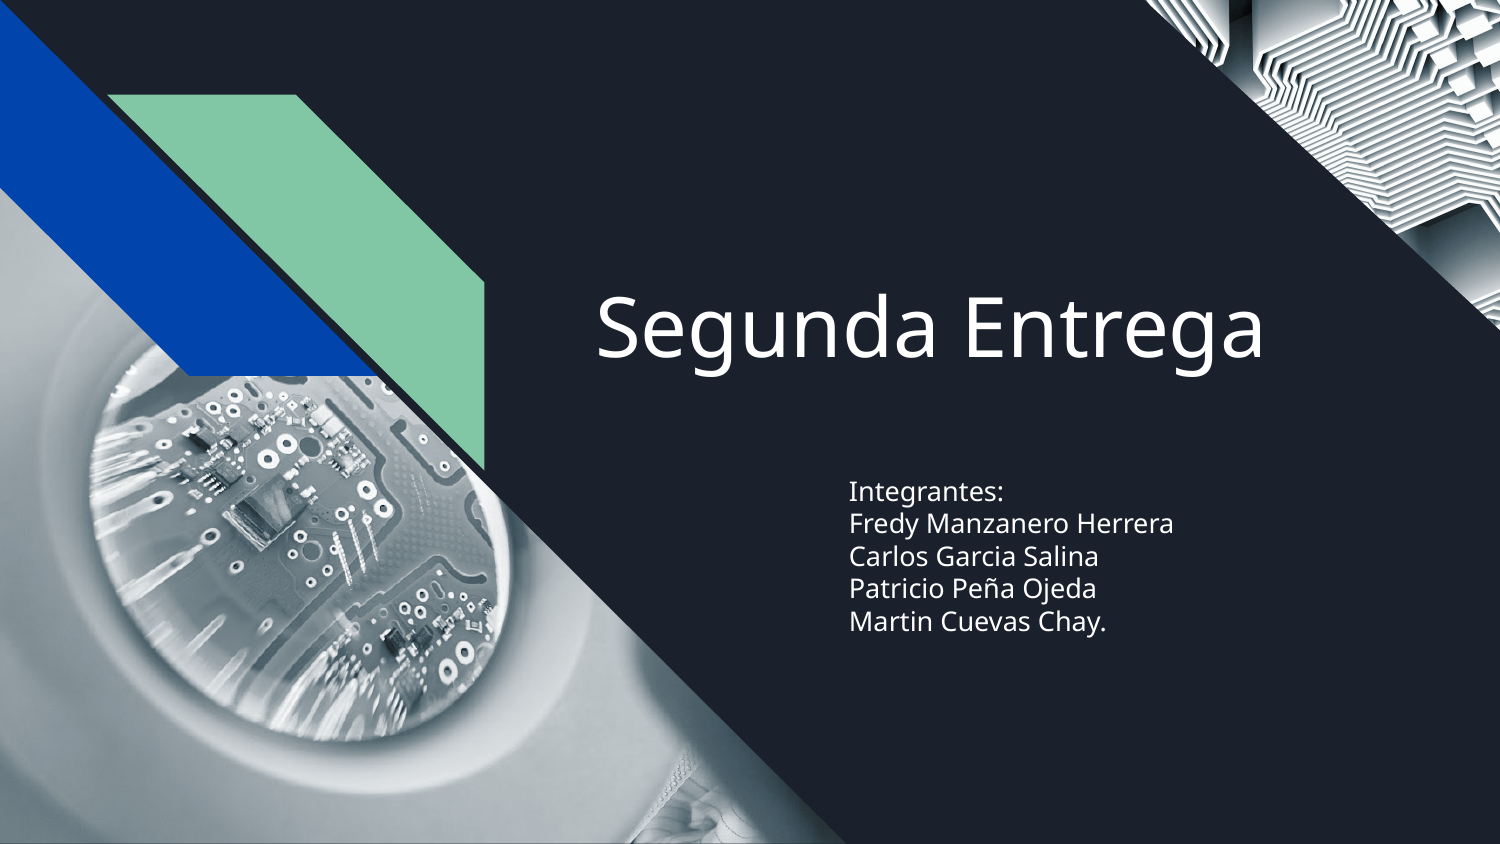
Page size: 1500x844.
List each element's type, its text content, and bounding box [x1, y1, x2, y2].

subtitle Integrantes: Fredy Manzanero Herrera Carlos Garcia Salina Patricio Peña Ojeda Martin Cuevas Chay. [833, 459, 1404, 675]
picture [1144, 0, 1500, 331]
title Segunda Entrega [580, 258, 1404, 518]
picture [0, 189, 847, 844]
